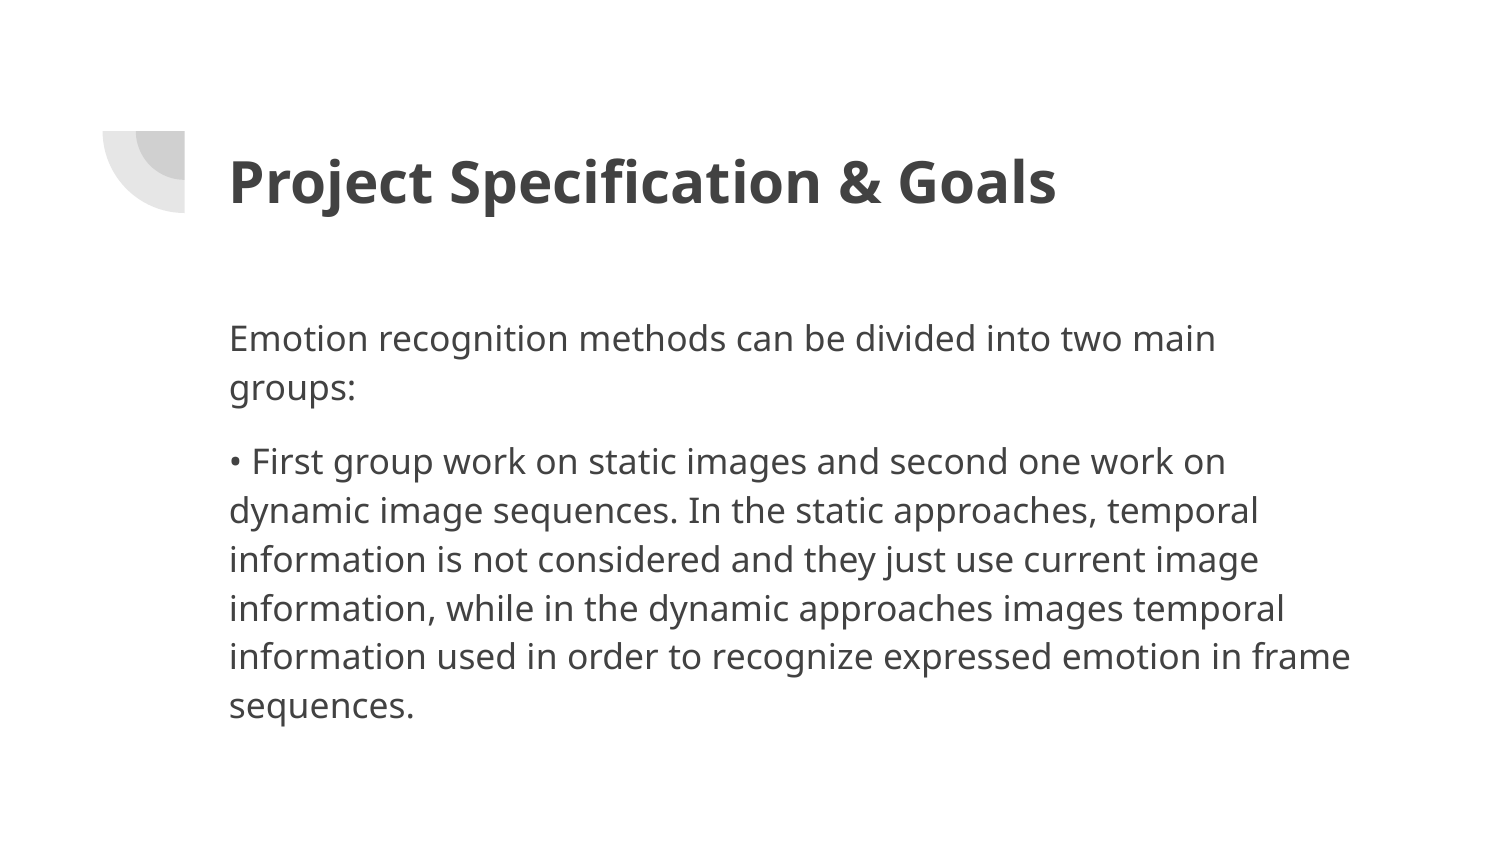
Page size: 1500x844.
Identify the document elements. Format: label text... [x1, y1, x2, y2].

list Emotion recognition methods can be divided into two main groups: • First group work on static images and second one work on dynamic image sequences. In the static approaches, temporal information is not considered and they just use current image information, while in the dynamic approaches images temporal information used in order to recognize expressed emotion in frame sequences. [213, 294, 1368, 817]
title Project Specification & Goals [213, 130, 1368, 294]
